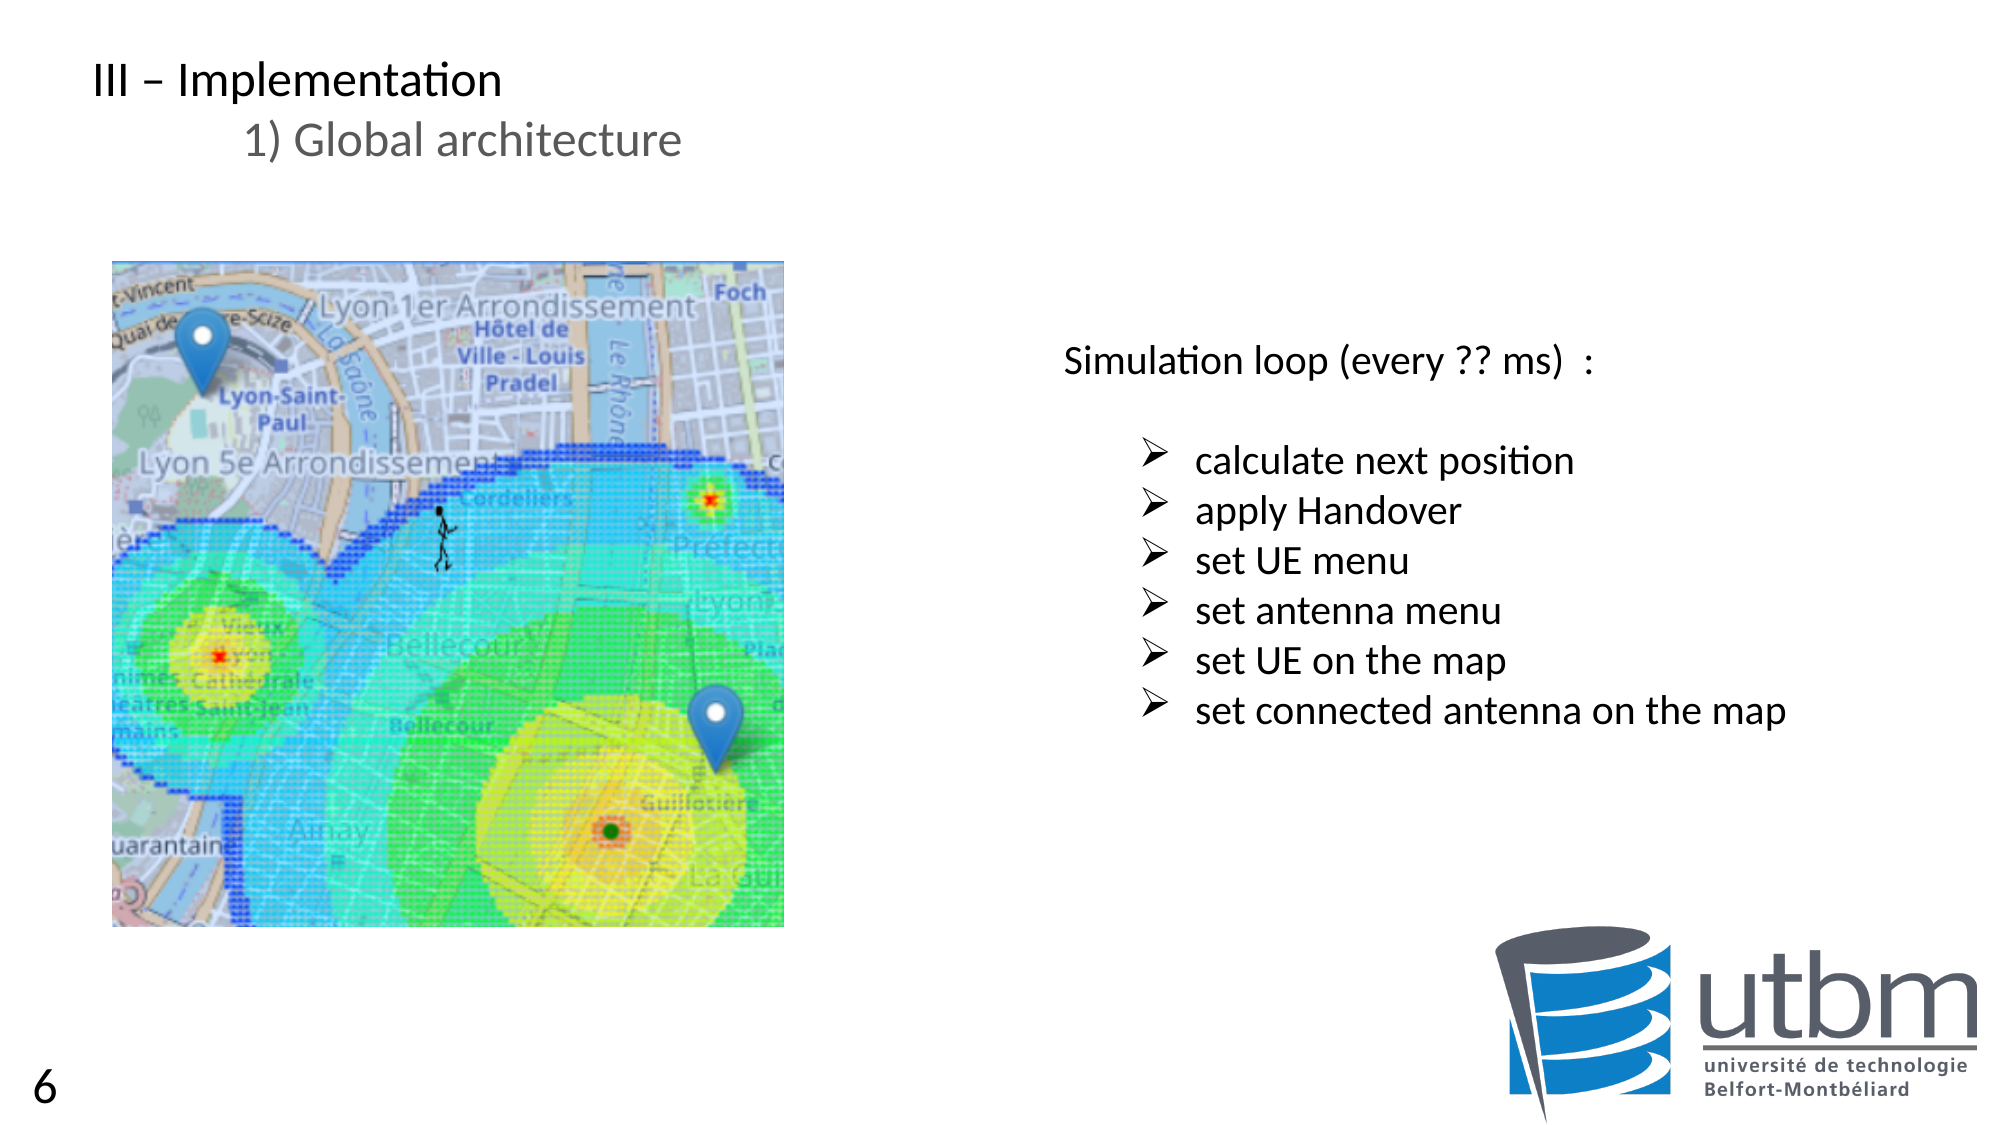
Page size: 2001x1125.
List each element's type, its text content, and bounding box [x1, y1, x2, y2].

text_box Simulation loop (every ?? ms) : calculate next position apply Handover set UE menu set antenna menu set UE on the map set connected antenna on the map [1049, 325, 1941, 741]
text_box III – Implementation 1) Global architecture [77, 39, 1090, 174]
slide_number 6 [0, 1053, 73, 1114]
picture [112, 261, 784, 927]
picture [1495, 926, 1977, 1125]
